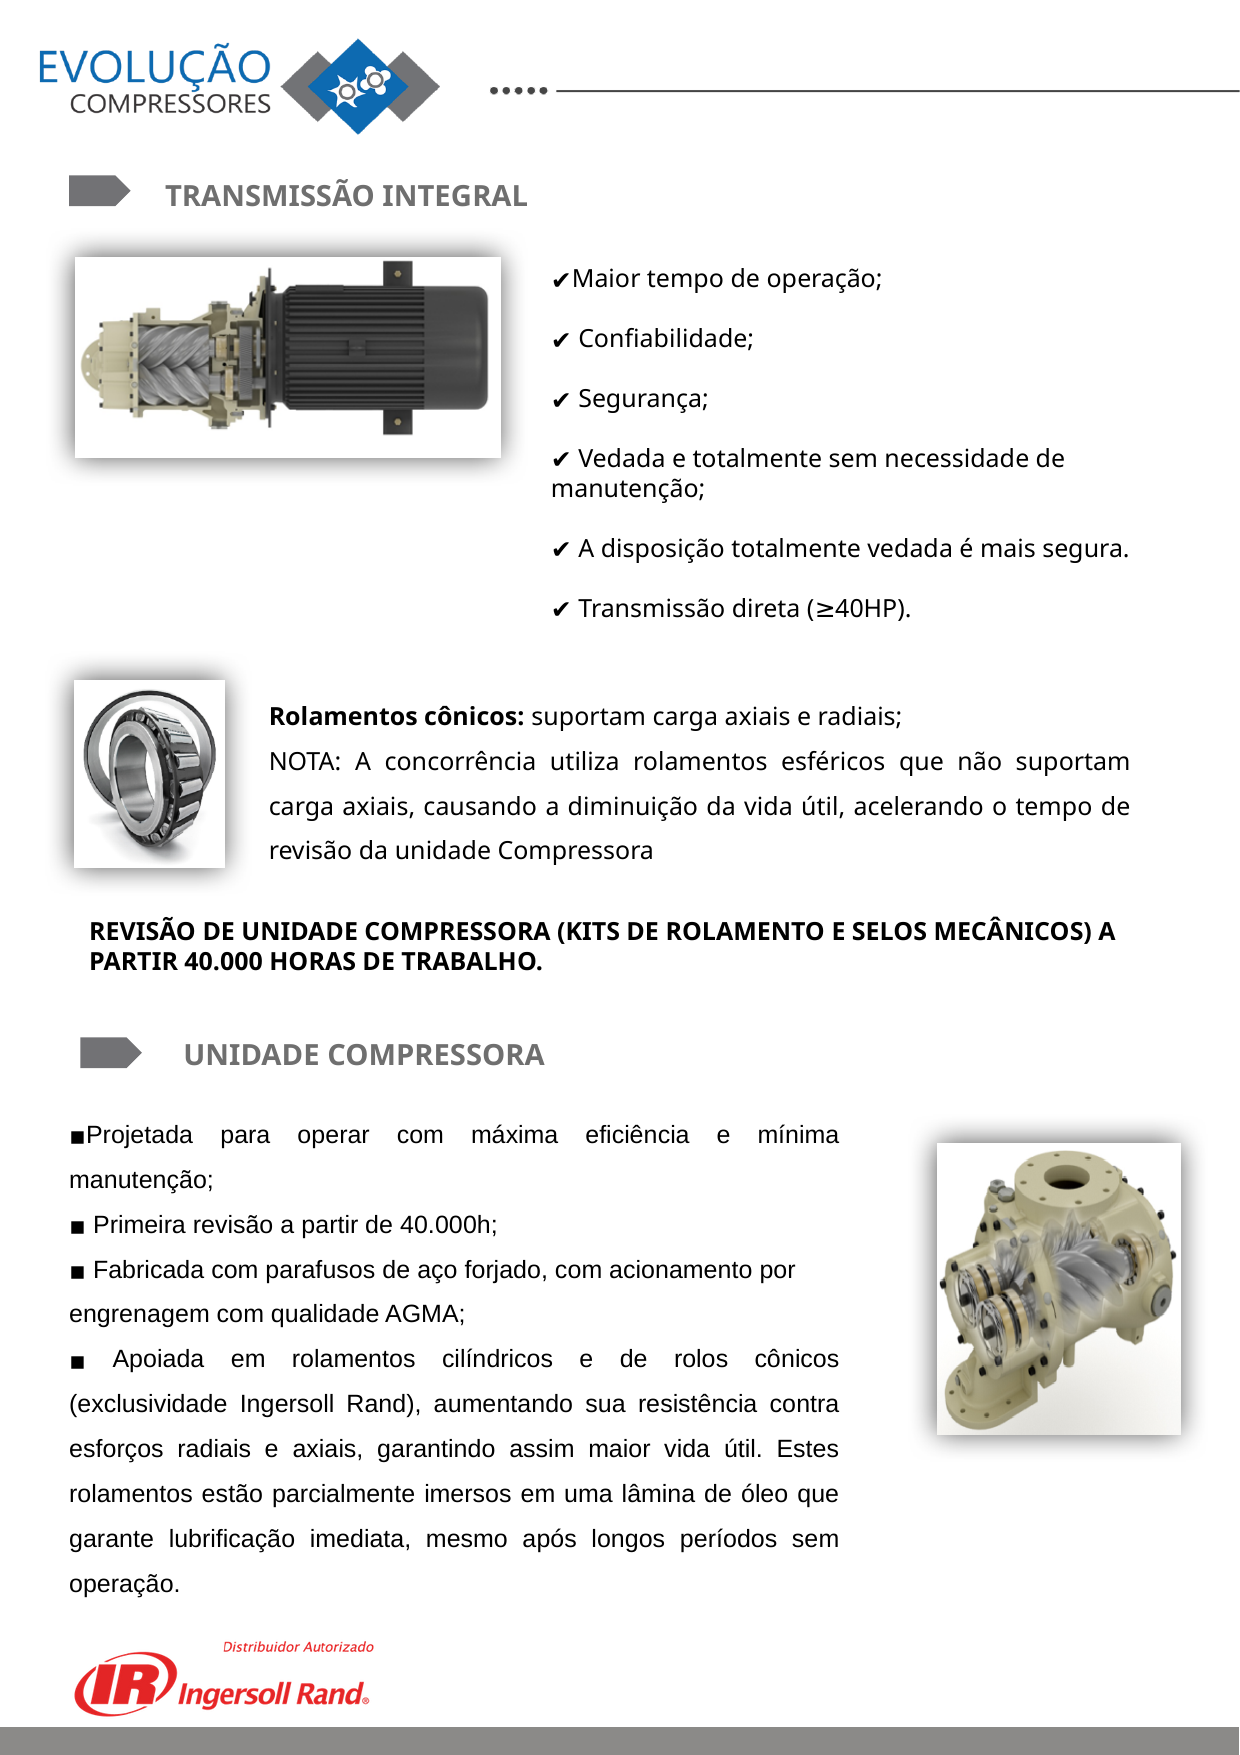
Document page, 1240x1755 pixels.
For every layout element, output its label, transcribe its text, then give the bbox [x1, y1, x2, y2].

text_box Rolamentos cônicos: suportam carga axiais e radiais; NOTA: A concorrência utiliza rolamentos esféricos que não suportam carga axiais, causando a diminuição da vida útil, acelerando o tempo de revisão da unidade Compressora [253, 677, 1147, 873]
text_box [80, 1037, 143, 1069]
text_box REVISÃO DE UNIDADE COMPRESSORA (KITS DE ROLAMENTO E SELOS MECÂNICOS) A PARTIR 40.000 HORAS DE TRABALHO. [74, 908, 1208, 983]
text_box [0, 1726, 1240, 1755]
picture [75, 257, 501, 459]
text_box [68, 175, 131, 207]
picture [74, 680, 225, 869]
text_box UNIDADE COMPRESSORA [183, 1030, 1164, 1072]
text_box Projetada para operar com máxima eficiência e mínima manutenção; Primeira revisão a partir de 40.000h; Fabricada com parafusos de aço forjado, com acionamento por engrenagem com qualidade AGMA; Apoiada em rolamentos cilíndricos e de rolos cônicos (exclusividade Ingersoll Rand), aumentando sua resistência contra esforços radiais e axiais, garantindo assim maior vida útil. Estes rolamentos estão parcialmente imersos em uma lâmina de óleo que garante lubrificação imediata, mesmo após longos períodos sem operação. [69, 1103, 841, 1633]
picture [0, 1, 1240, 141]
text_box Maior tempo de operação; Confiabilidade; Segurança; Vedada e totalmente sem necessidade de manutenção; A disposição totalmente vedada é mais segura. Transmissão direta (≥40HP). [536, 255, 1197, 630]
picture [937, 1143, 1181, 1435]
text_box [31, 1603, 418, 1725]
text_box TRANSMISSÃO INTEGRAL [165, 171, 1146, 213]
